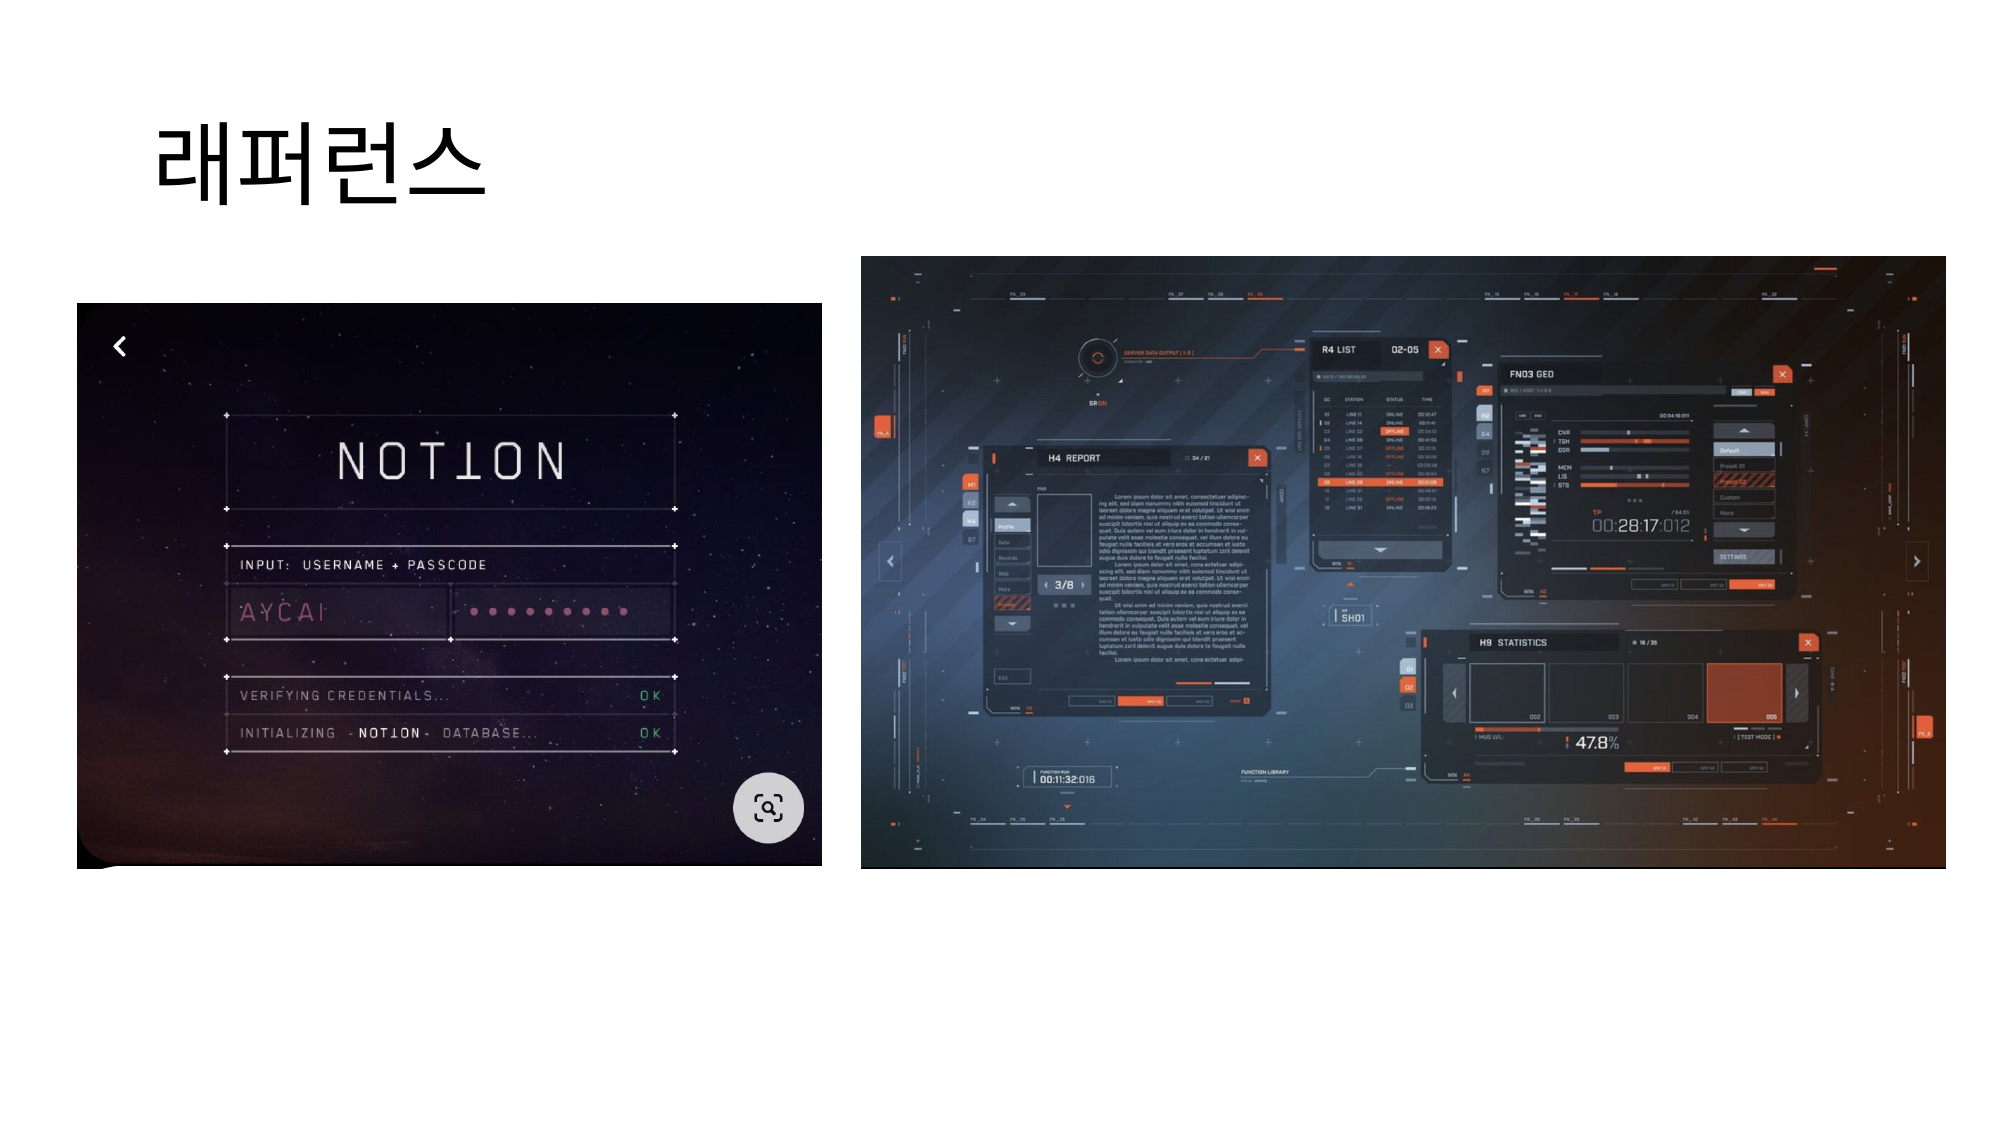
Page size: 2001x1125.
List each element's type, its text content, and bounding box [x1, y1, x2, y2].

title 래퍼런스 [137, 59, 1863, 278]
picture [861, 256, 1946, 869]
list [76, 303, 822, 869]
